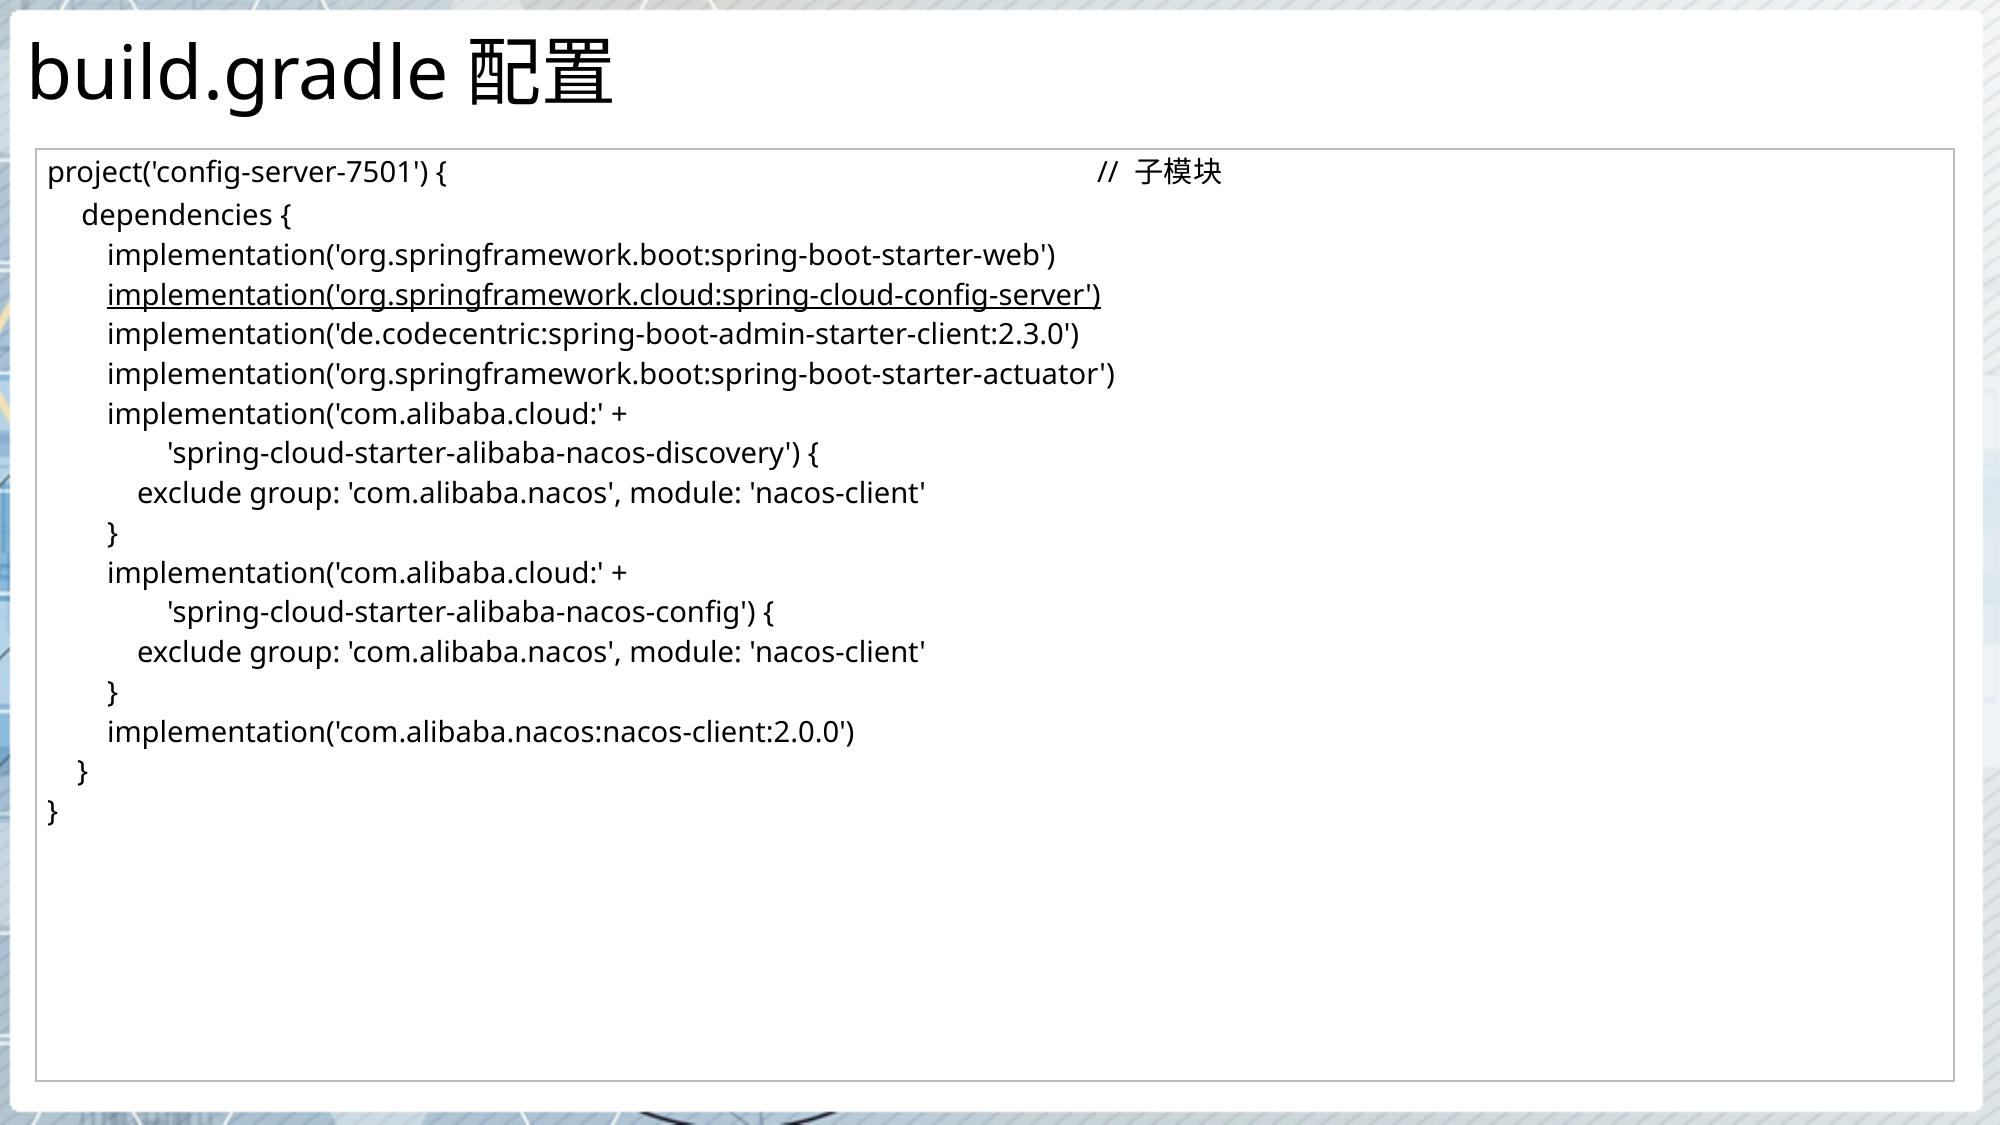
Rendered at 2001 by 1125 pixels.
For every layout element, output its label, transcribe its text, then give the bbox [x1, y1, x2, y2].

title build.gradle配置 [11, 11, 1983, 140]
picture [0, 0, 2000, 1125]
table_header project('config-server-7501') { // 子模块 dependencies { implementation('org.springframework.boot:spring-boot-starter-web') implementation('org.springframework.cloud:spring-cloud-config-server') implementation('de.codecentric:spring-boot-admin-starter-client:2.3.0') implementation('org.springframework.boot:spring-boot-starter-actuator') implementation('com.alibaba.cloud:' + 'spring-cloud-starter-alibaba-nacos-discovery') { exclude group: 'com.alibaba.nacos', module: 'nacos-client' } implementation('com.alibaba.cloud:' + 'spring-cloud-starter-alibaba-nacos-config') { exclude group: 'com.alibaba.nacos', module: 'nacos-client' } implementation('com.alibaba.nacos:nacos-client:2.0.0') } } [37, 150, 1953, 1080]
